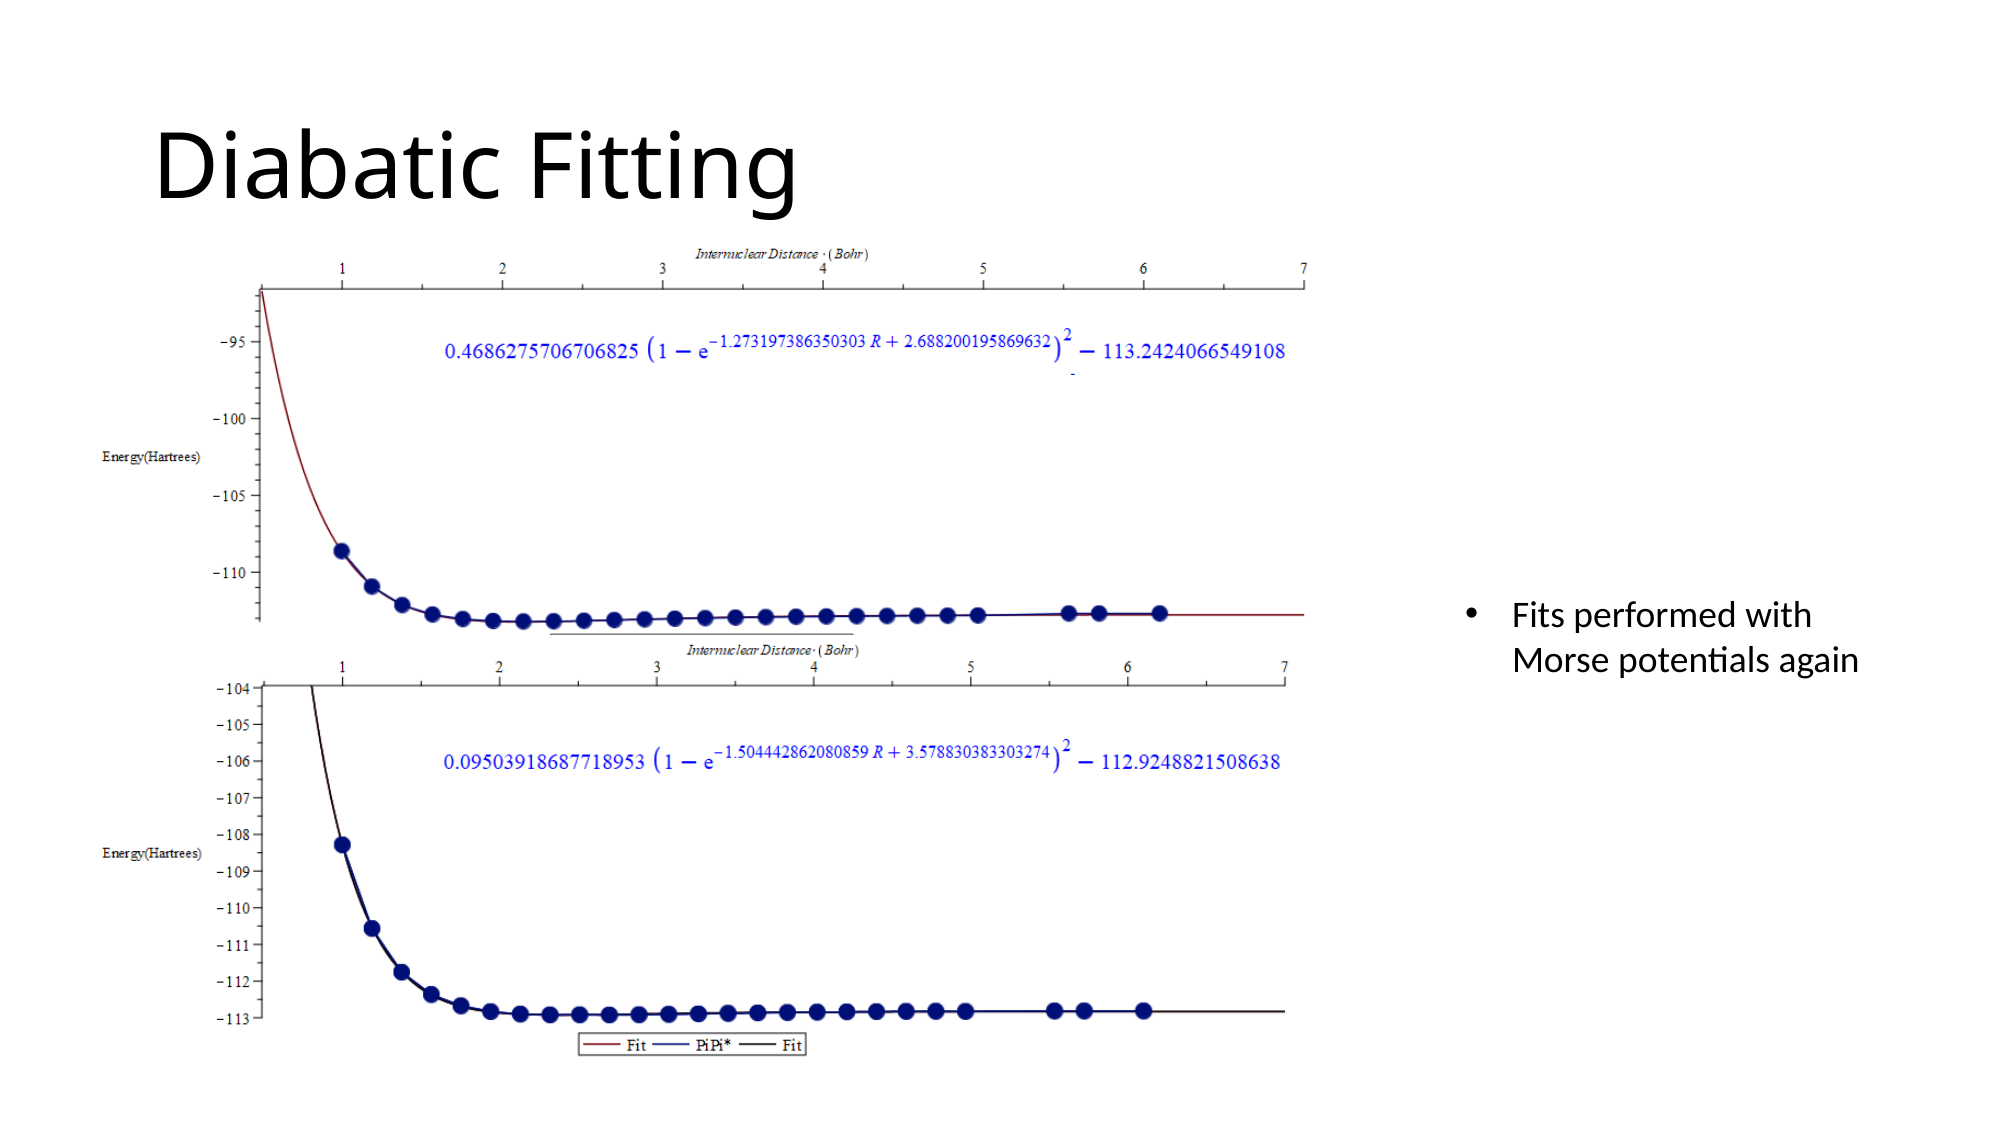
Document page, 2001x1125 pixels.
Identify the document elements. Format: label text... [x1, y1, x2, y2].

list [92, 239, 1315, 666]
title Diabatic Fitting [137, 59, 1863, 278]
picture [438, 326, 1319, 375]
picture [92, 635, 1296, 1065]
text_box Fits performed with Morse potentials again [1450, 582, 1931, 688]
